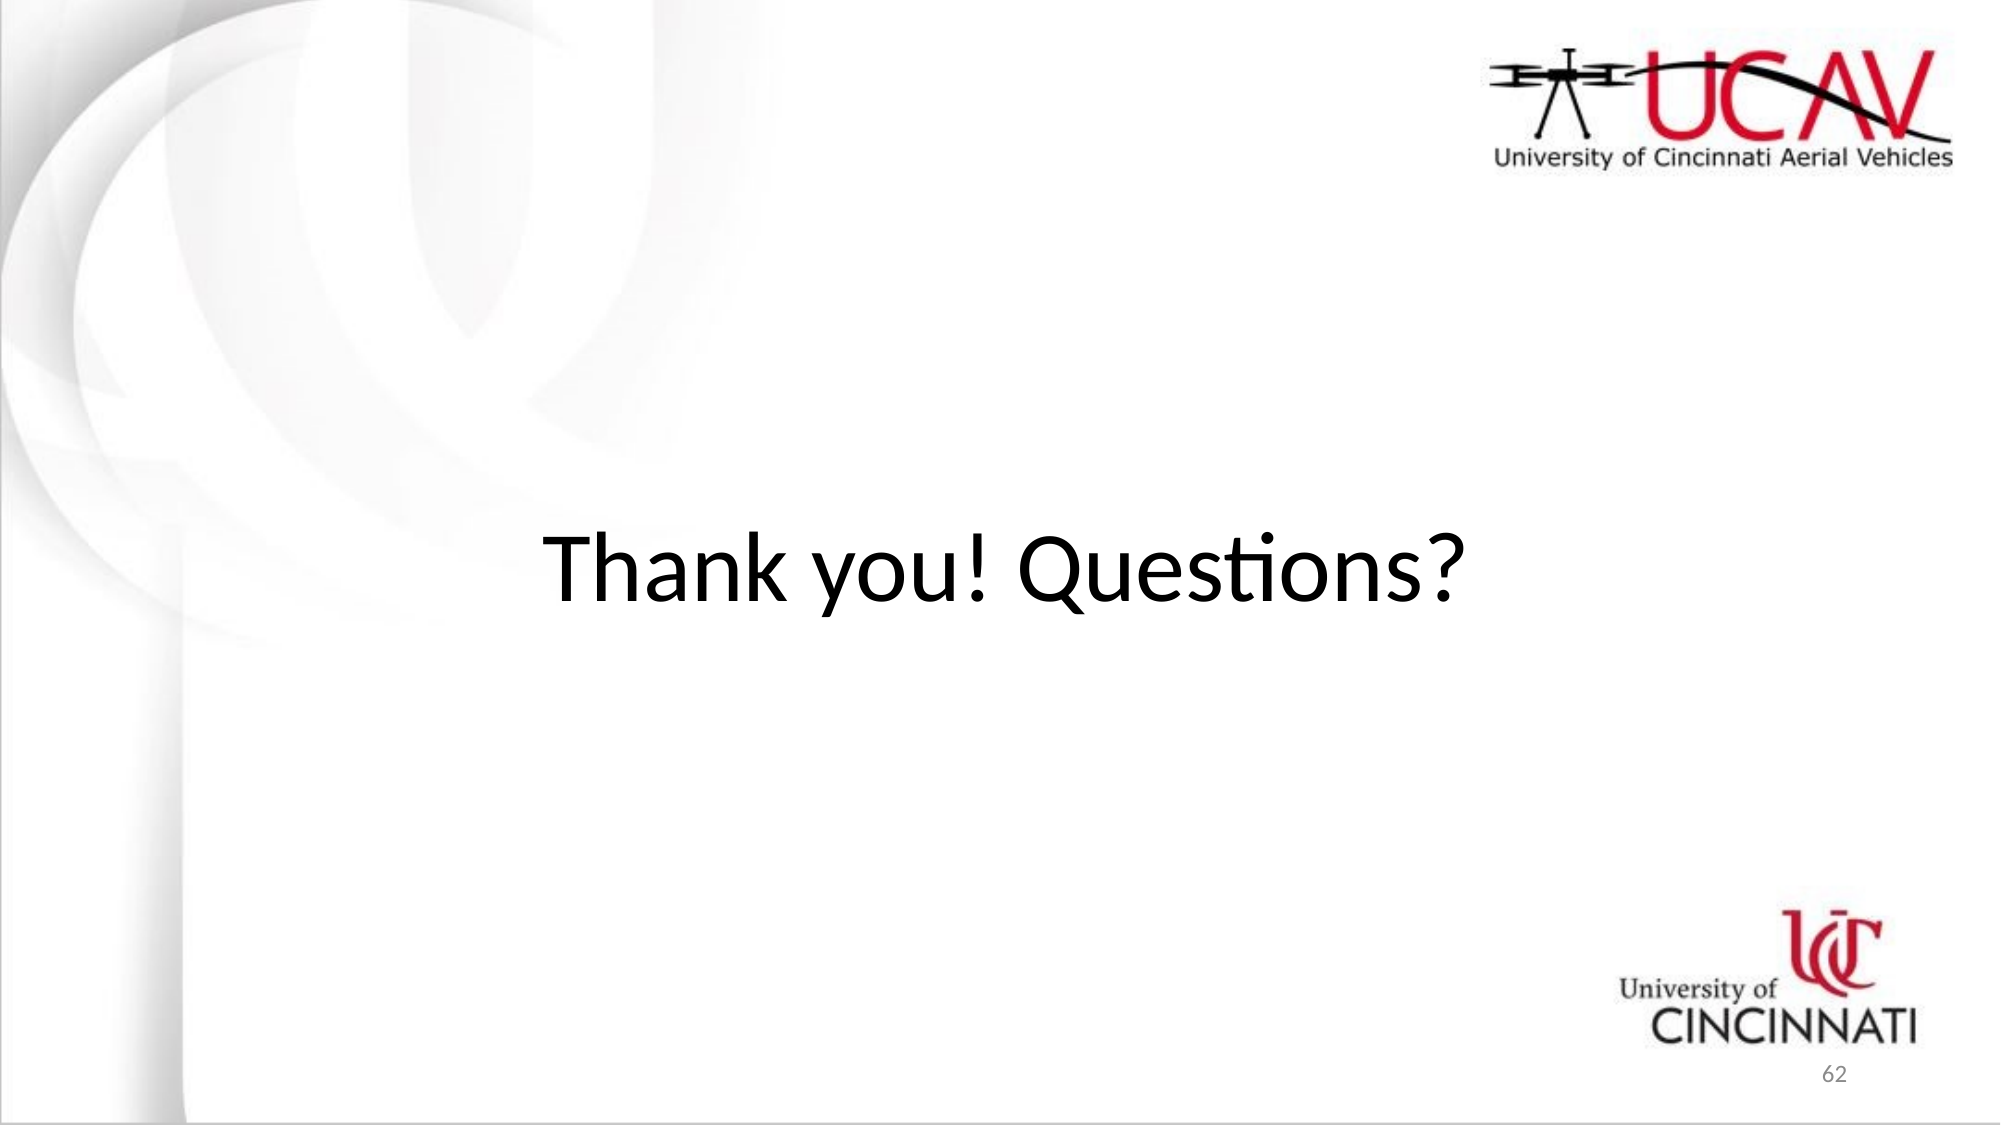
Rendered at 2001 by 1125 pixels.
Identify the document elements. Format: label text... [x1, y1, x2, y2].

slide_number 62 [1412, 1042, 1863, 1103]
picture [0, 0, 2001, 1125]
text_box Thank you! Questions? [527, 494, 1585, 629]
